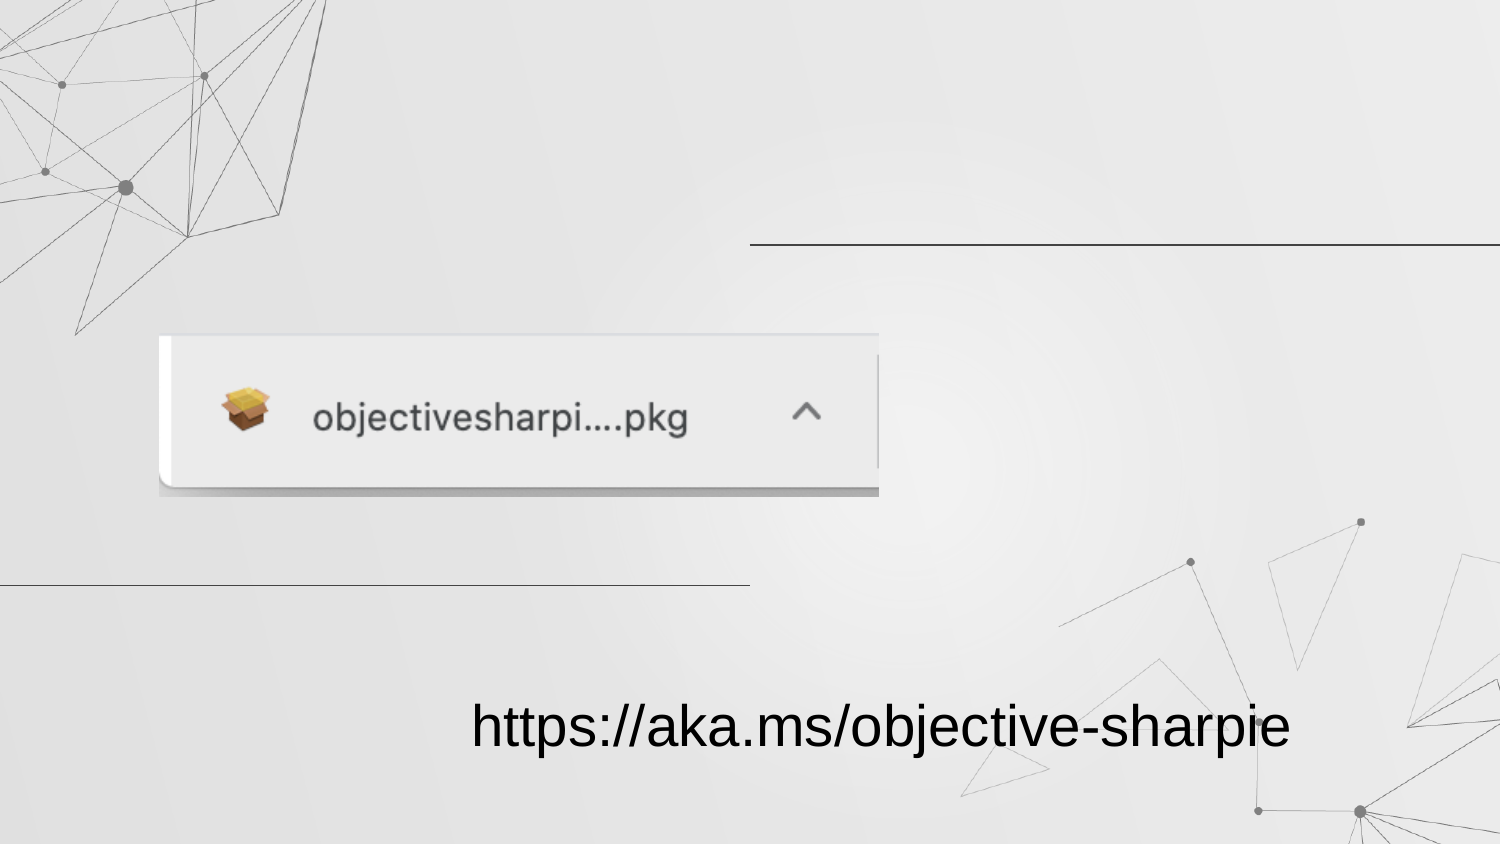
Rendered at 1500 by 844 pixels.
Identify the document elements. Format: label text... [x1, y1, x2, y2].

text_box https://aka.ms/objective-sharpie [456, 673, 1440, 788]
picture [0, 0, 1500, 844]
